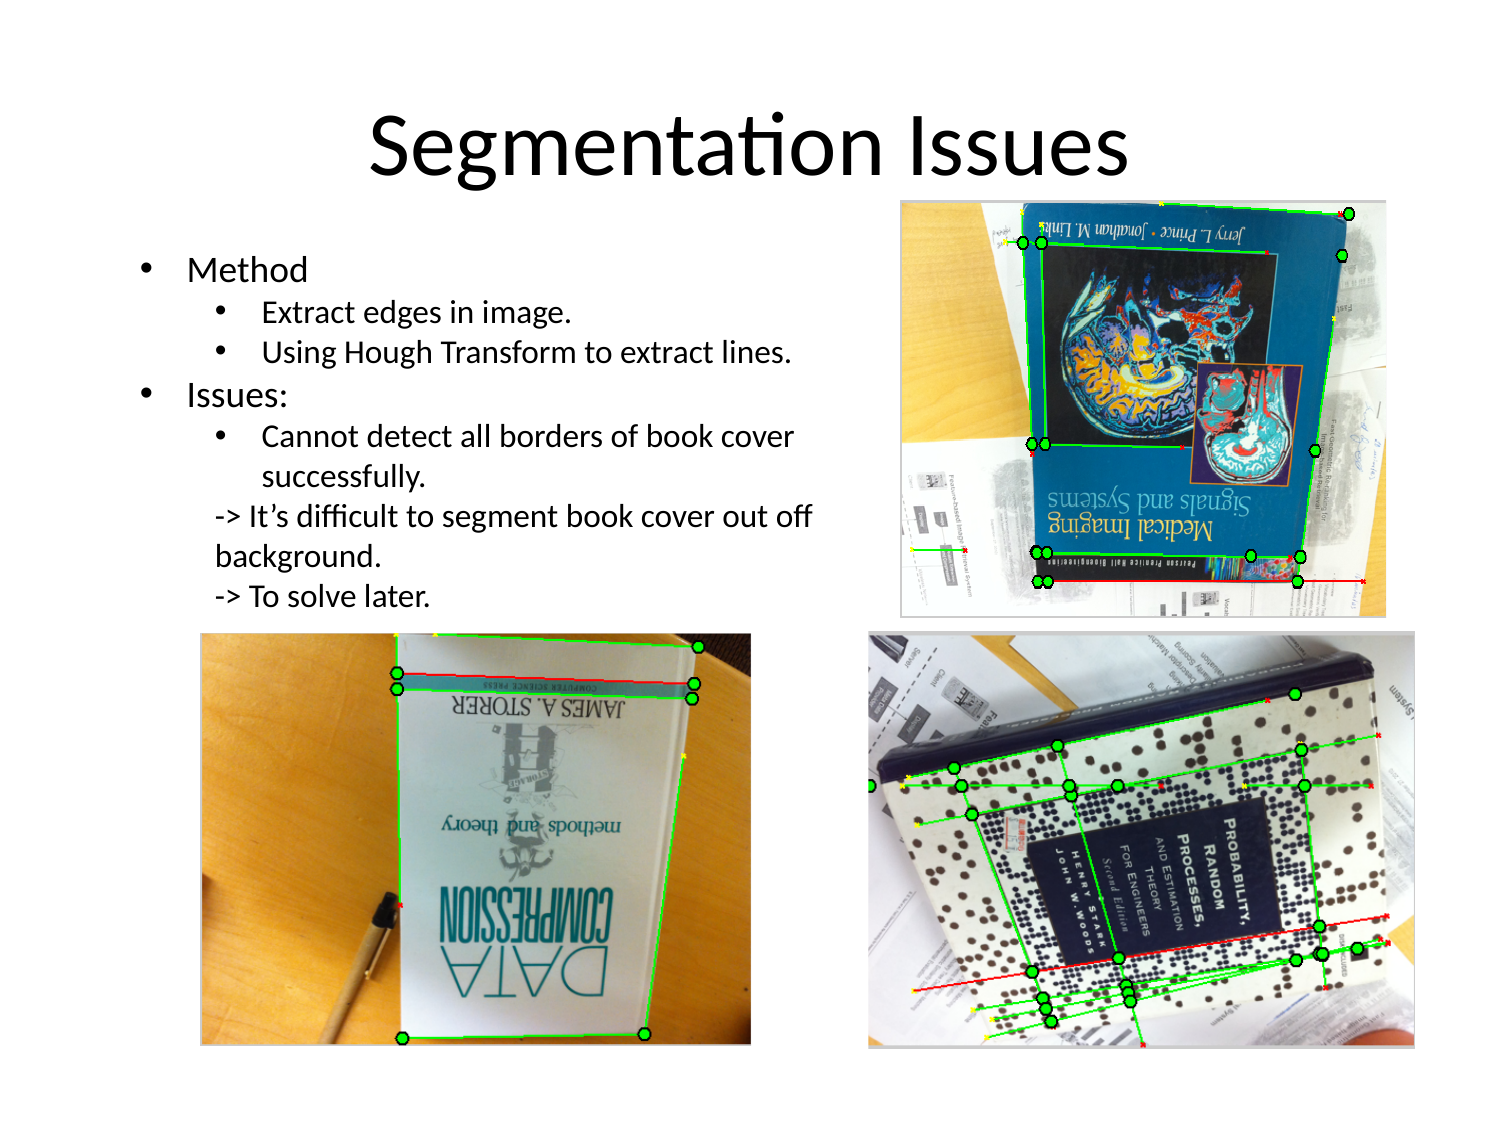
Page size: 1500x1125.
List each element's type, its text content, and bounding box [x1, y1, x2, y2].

title Segmentation Issues [75, 45, 1425, 233]
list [199, 633, 752, 1047]
picture [899, 199, 1387, 618]
picture [868, 631, 1416, 1050]
text_box Method Extract edges in image. Using Hough Transform to extract lines. Issues: Cannot detect all borders of book cover successfully. -> It’s difficult to segment book cover out off background. -> To solve later. [125, 237, 838, 622]
